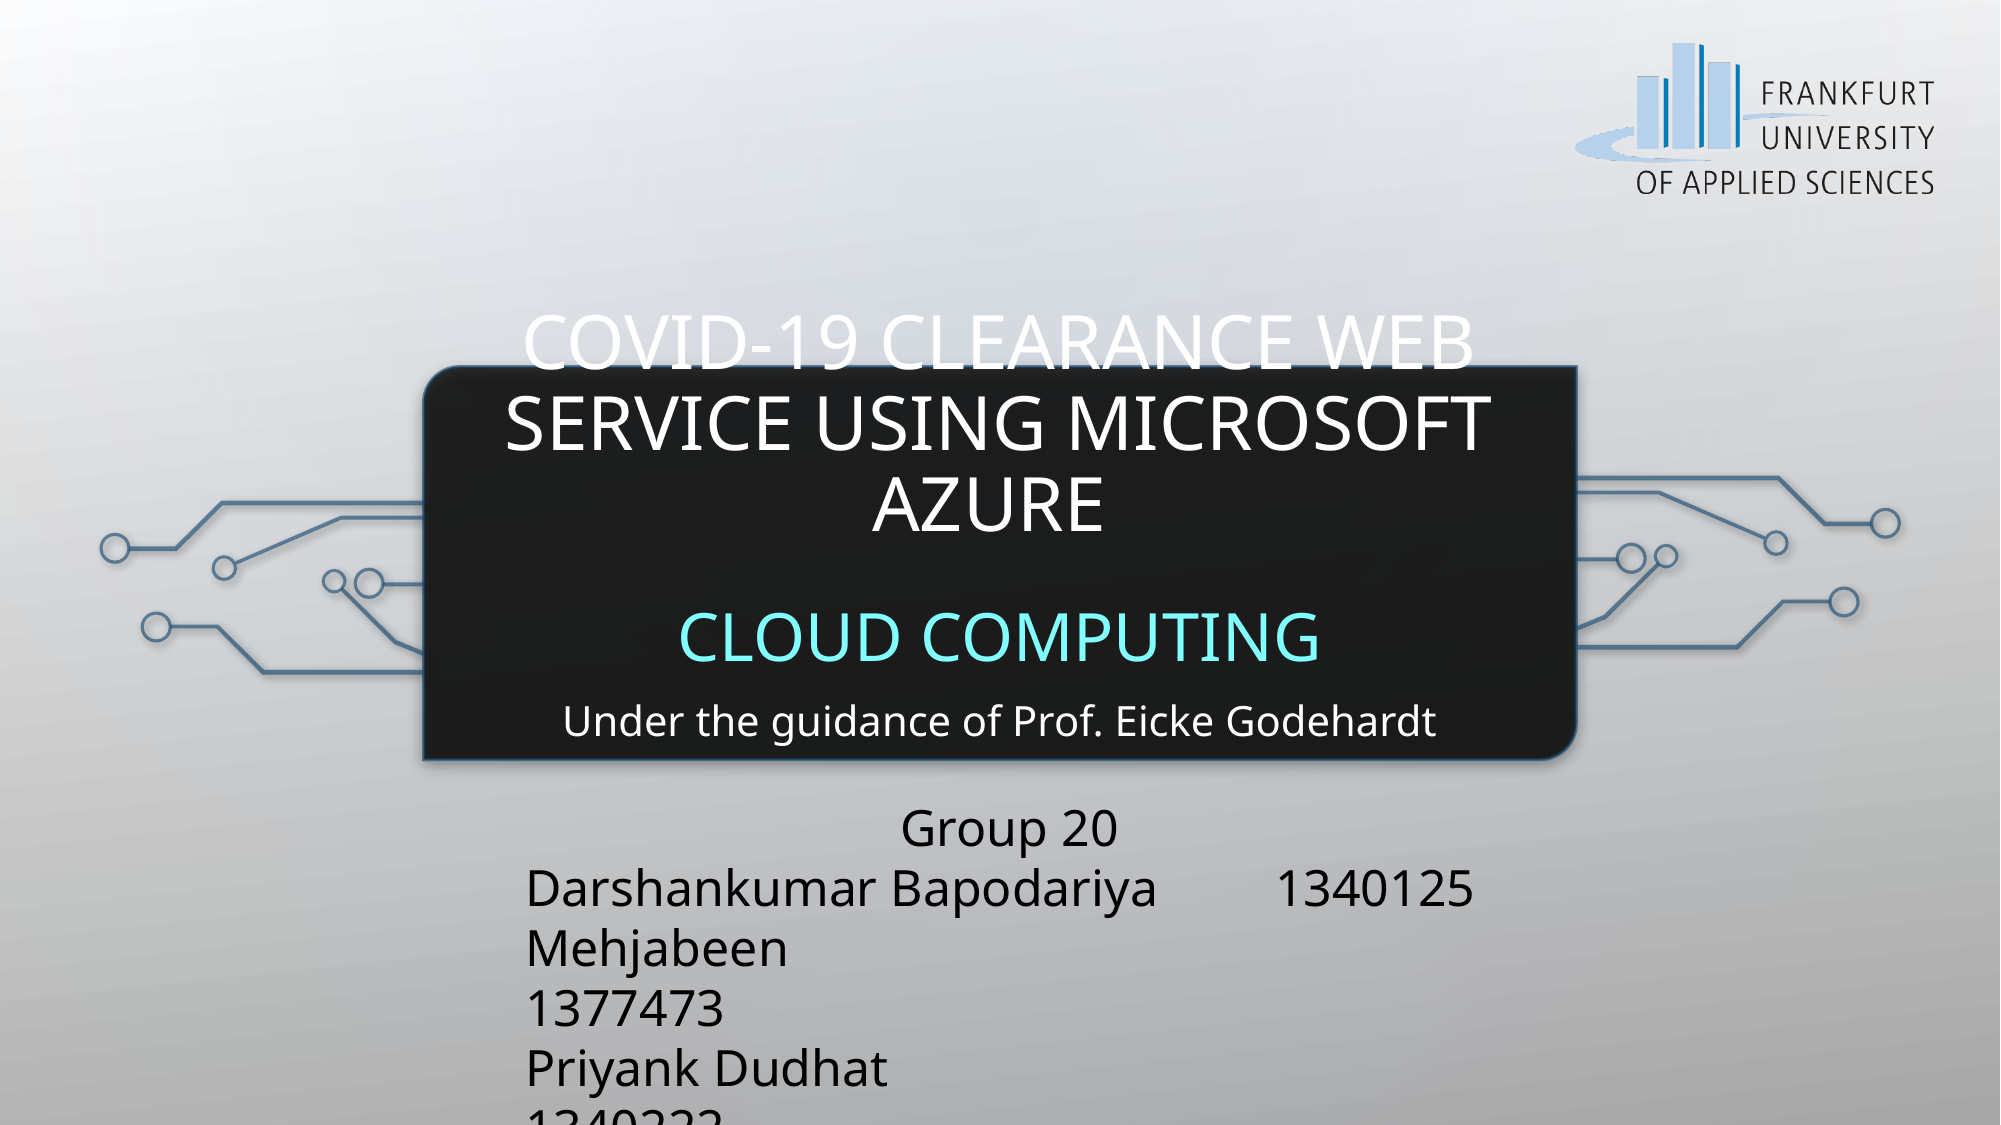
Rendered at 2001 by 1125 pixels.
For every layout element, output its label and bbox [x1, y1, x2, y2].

text_box [0, 0, 2000, 1125]
picture [1575, 43, 1935, 194]
text_box [99, 475, 1902, 675]
